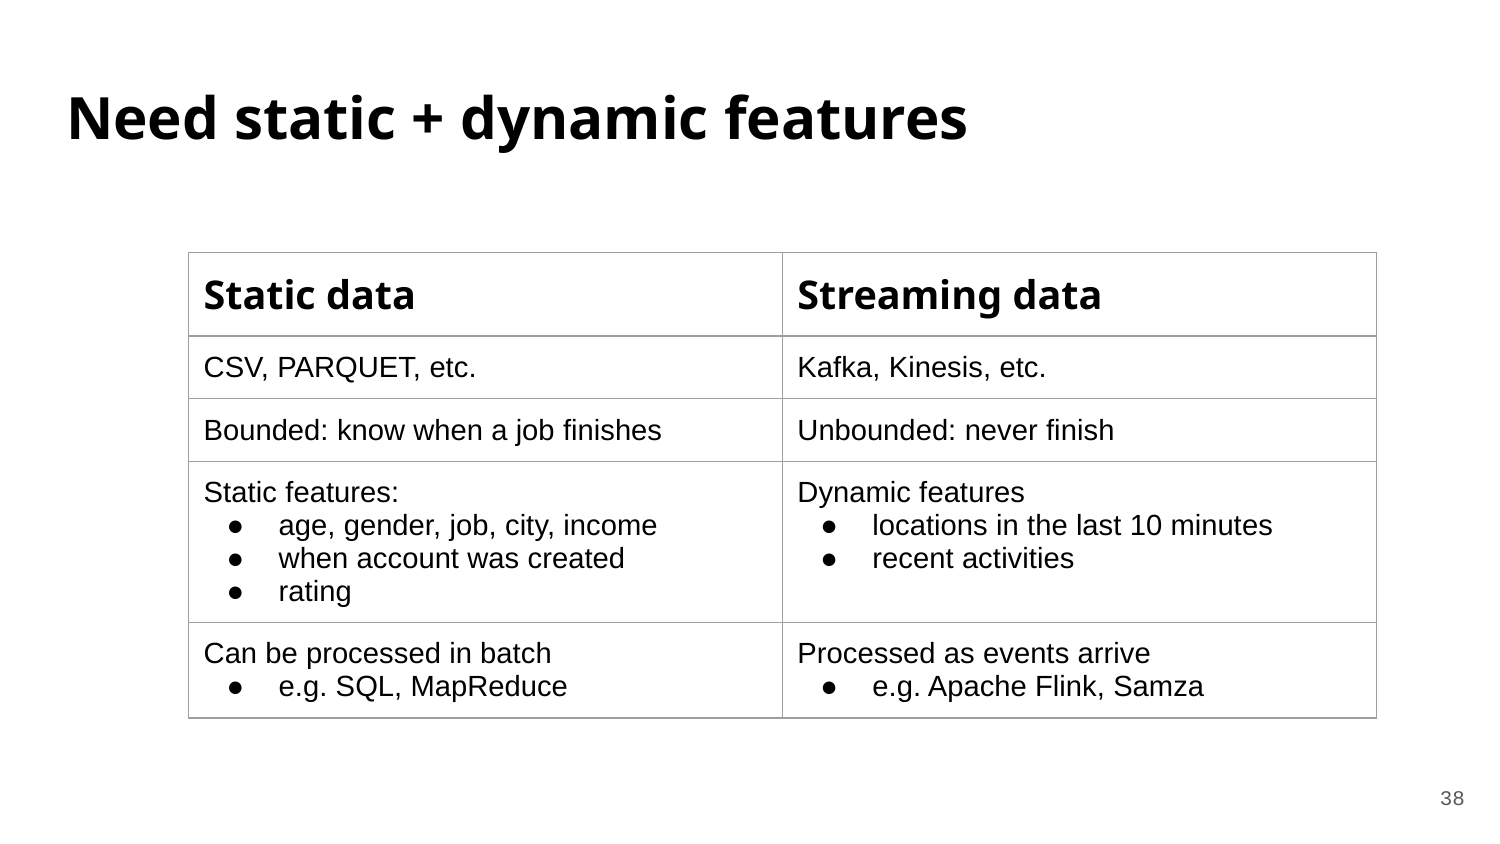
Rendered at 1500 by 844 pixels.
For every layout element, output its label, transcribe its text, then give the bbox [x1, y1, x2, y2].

table_cell Can be processed in batch e.g. SQL, MapReduce [189, 623, 782, 717]
table_header Static data [189, 253, 782, 335]
slide_number ‹#› [1389, 764, 1480, 830]
table_cell Unbounded: never finish [783, 399, 1376, 461]
title Need static + dynamic features [51, 66, 1449, 161]
table_cell Static features: age, gender, job, city, income when account was created rating [189, 462, 782, 622]
table_header Streaming data [783, 253, 1376, 335]
table_cell Kafka, Kinesis, etc. [783, 337, 1376, 398]
table_cell CSV, PARQUET, etc. [189, 337, 782, 398]
table_cell Dynamic features locations in the last 10 minutes recent activities [783, 462, 1376, 622]
table_cell Processed as events arrive e.g. Apache Flink, Samza [783, 623, 1376, 717]
table_cell Bounded: know when a job finishes [189, 399, 782, 461]
